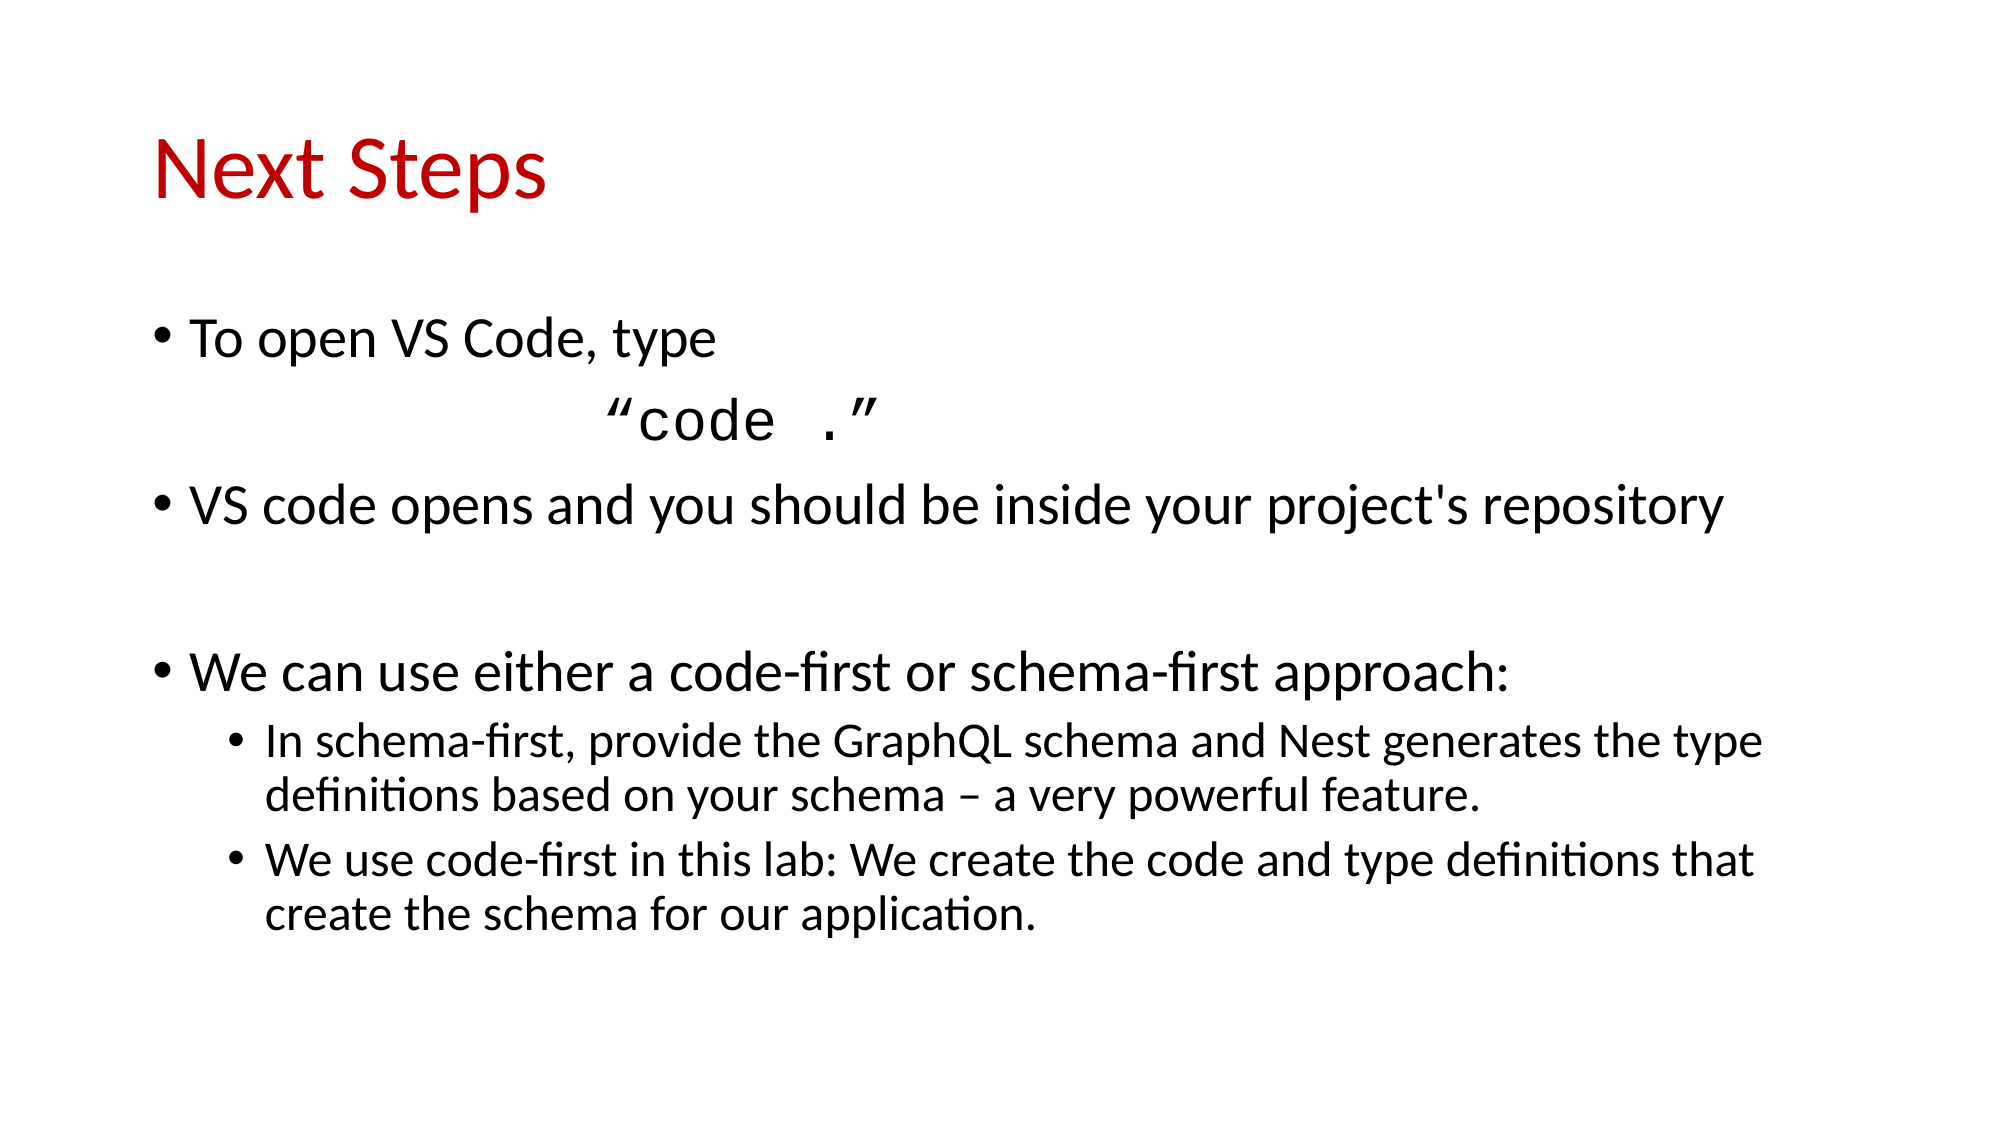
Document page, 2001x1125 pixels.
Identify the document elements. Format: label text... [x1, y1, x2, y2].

list To open VS Code, type “code .” VS code opens and you should be inside your project's repository We can use either a code-first or schema-first approach: In schema-first, provide the GraphQL schema and Nest generates the type definitions based on your schema – a very powerful feature. We use code-first in this lab: We create the code and type definitions that create the schema for our application. [137, 299, 1909, 1014]
title Next Steps [137, 59, 1863, 278]
